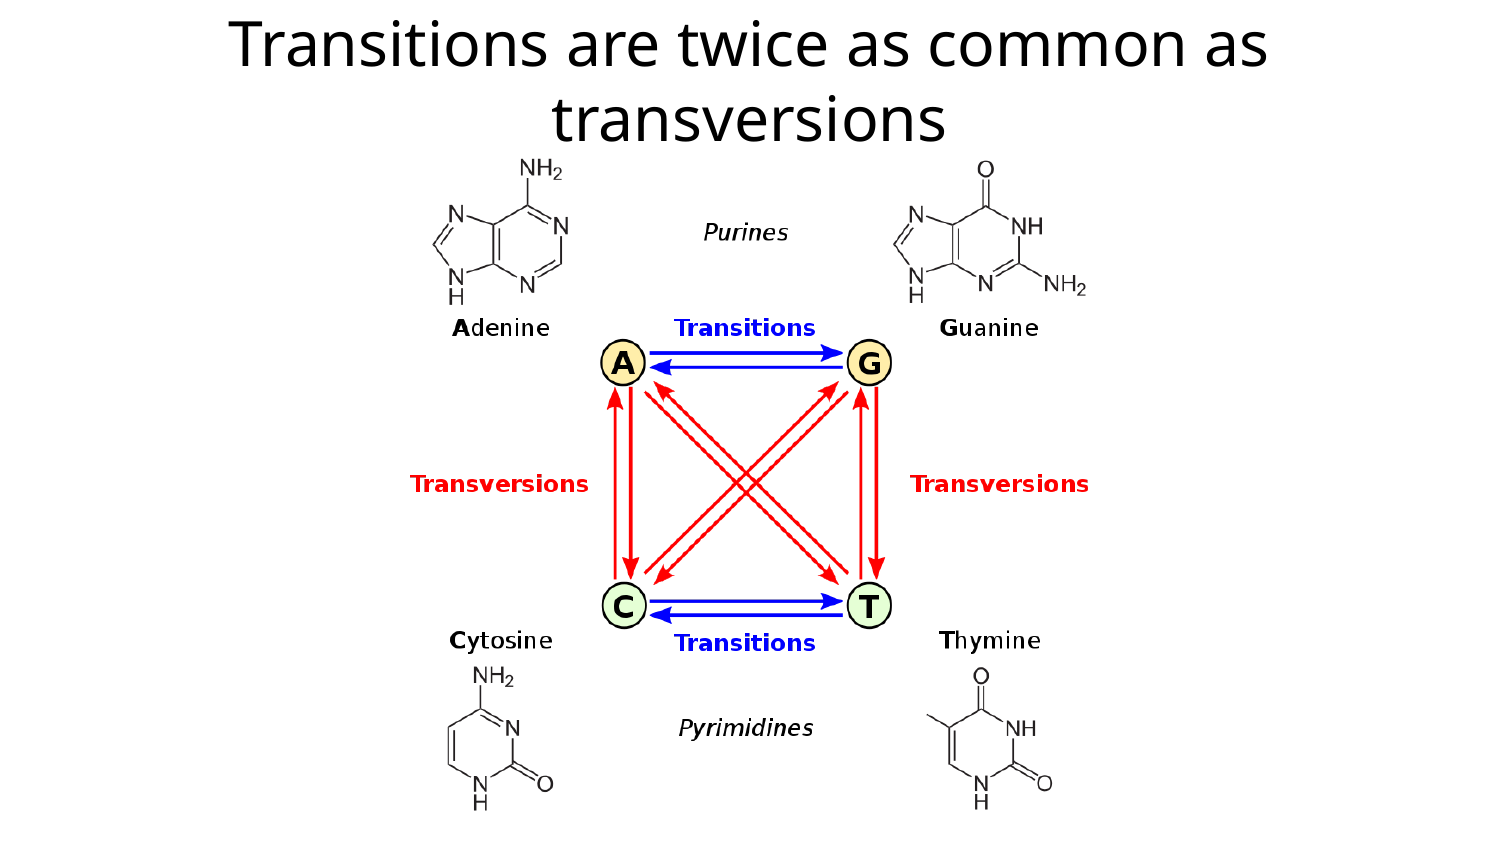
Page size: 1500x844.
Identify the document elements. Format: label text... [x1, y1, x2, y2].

text_box Transitions are twice as common as transversions [87, 22, 1413, 137]
picture [406, 154, 1094, 813]
